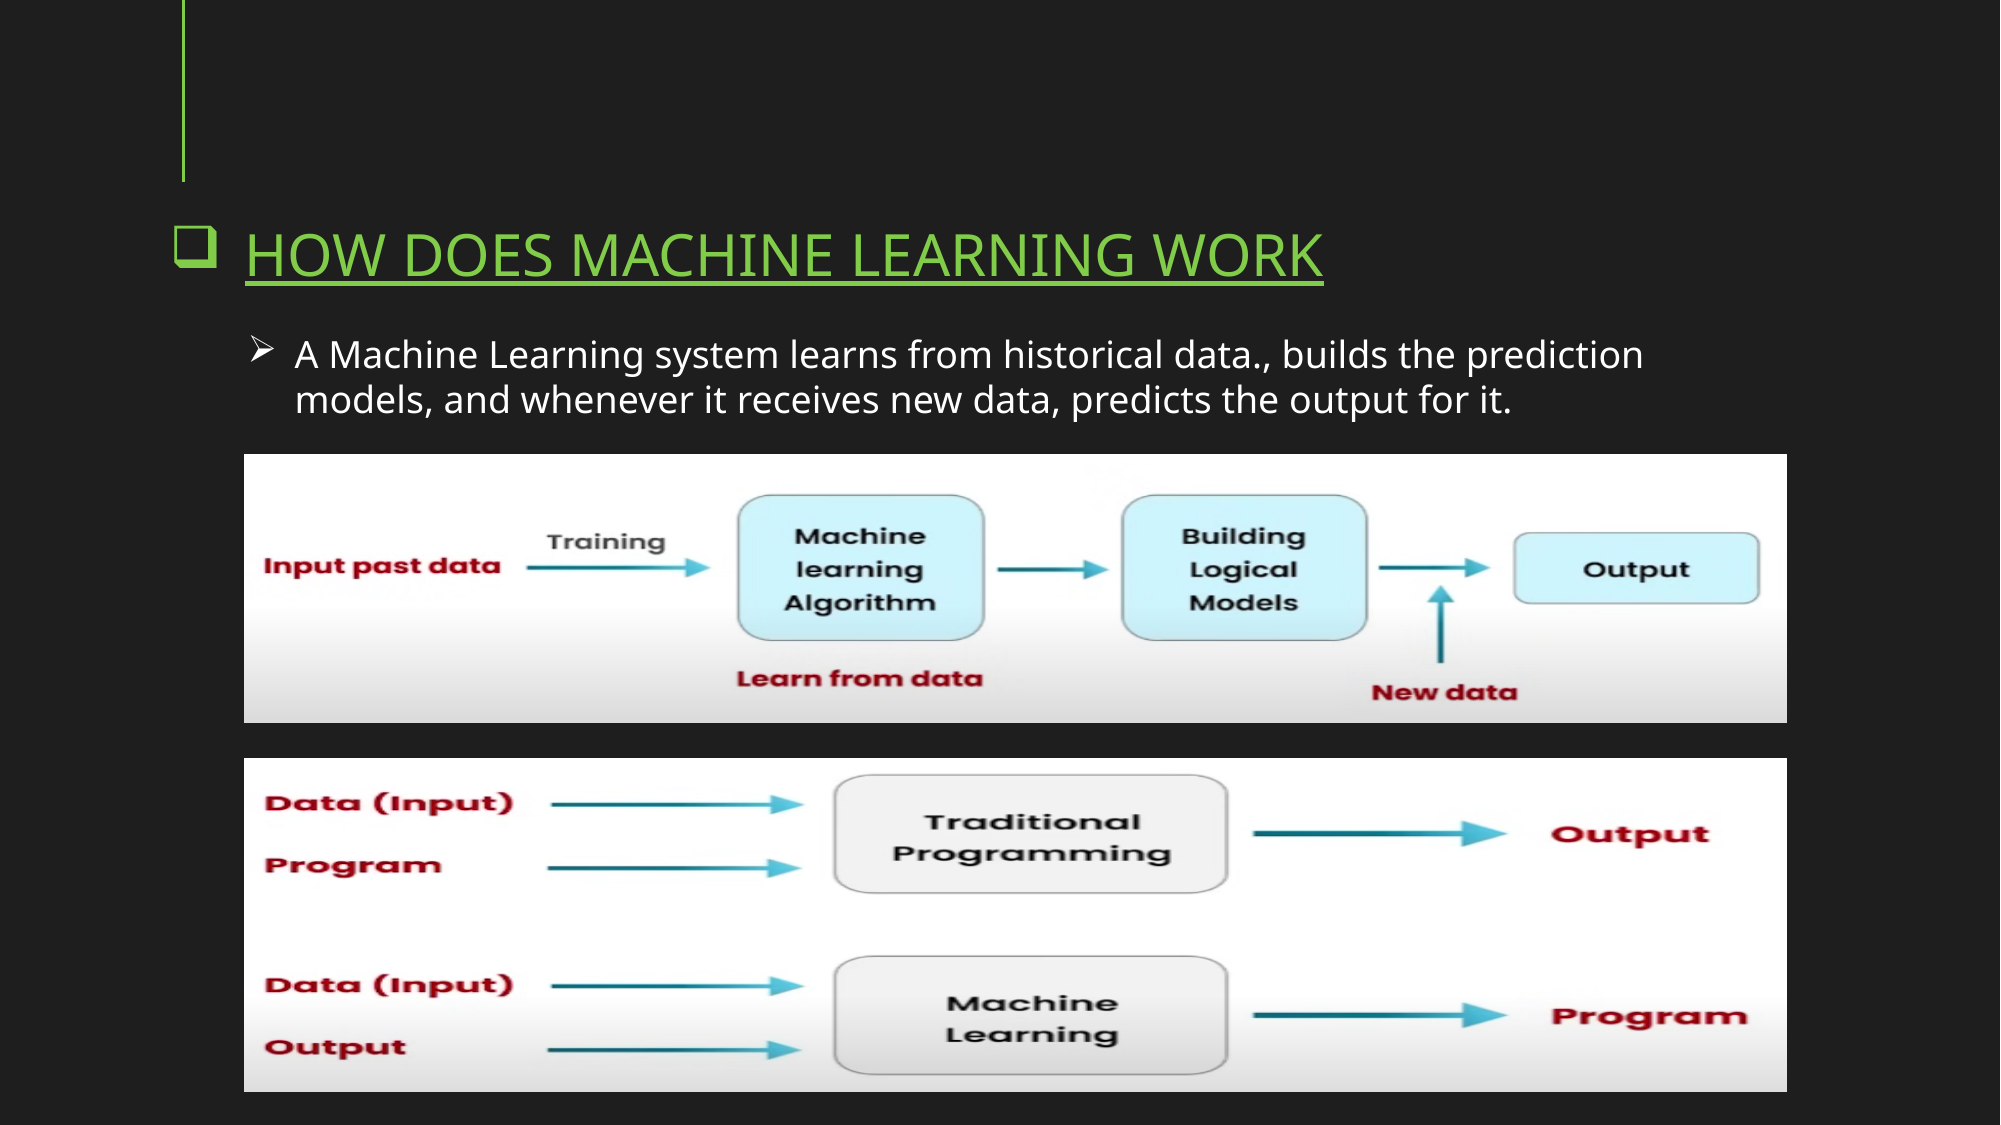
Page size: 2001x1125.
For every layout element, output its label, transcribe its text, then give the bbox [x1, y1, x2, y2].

picture [244, 454, 1787, 723]
picture [244, 758, 1787, 1092]
slide_number [1412, 1042, 1863, 1103]
text_box A Machine Learning system learns from historical data., builds the prediction models, and whenever it receives new data, predicts the output for it. [233, 323, 1787, 429]
title how does machine learning work [169, 182, 1895, 334]
